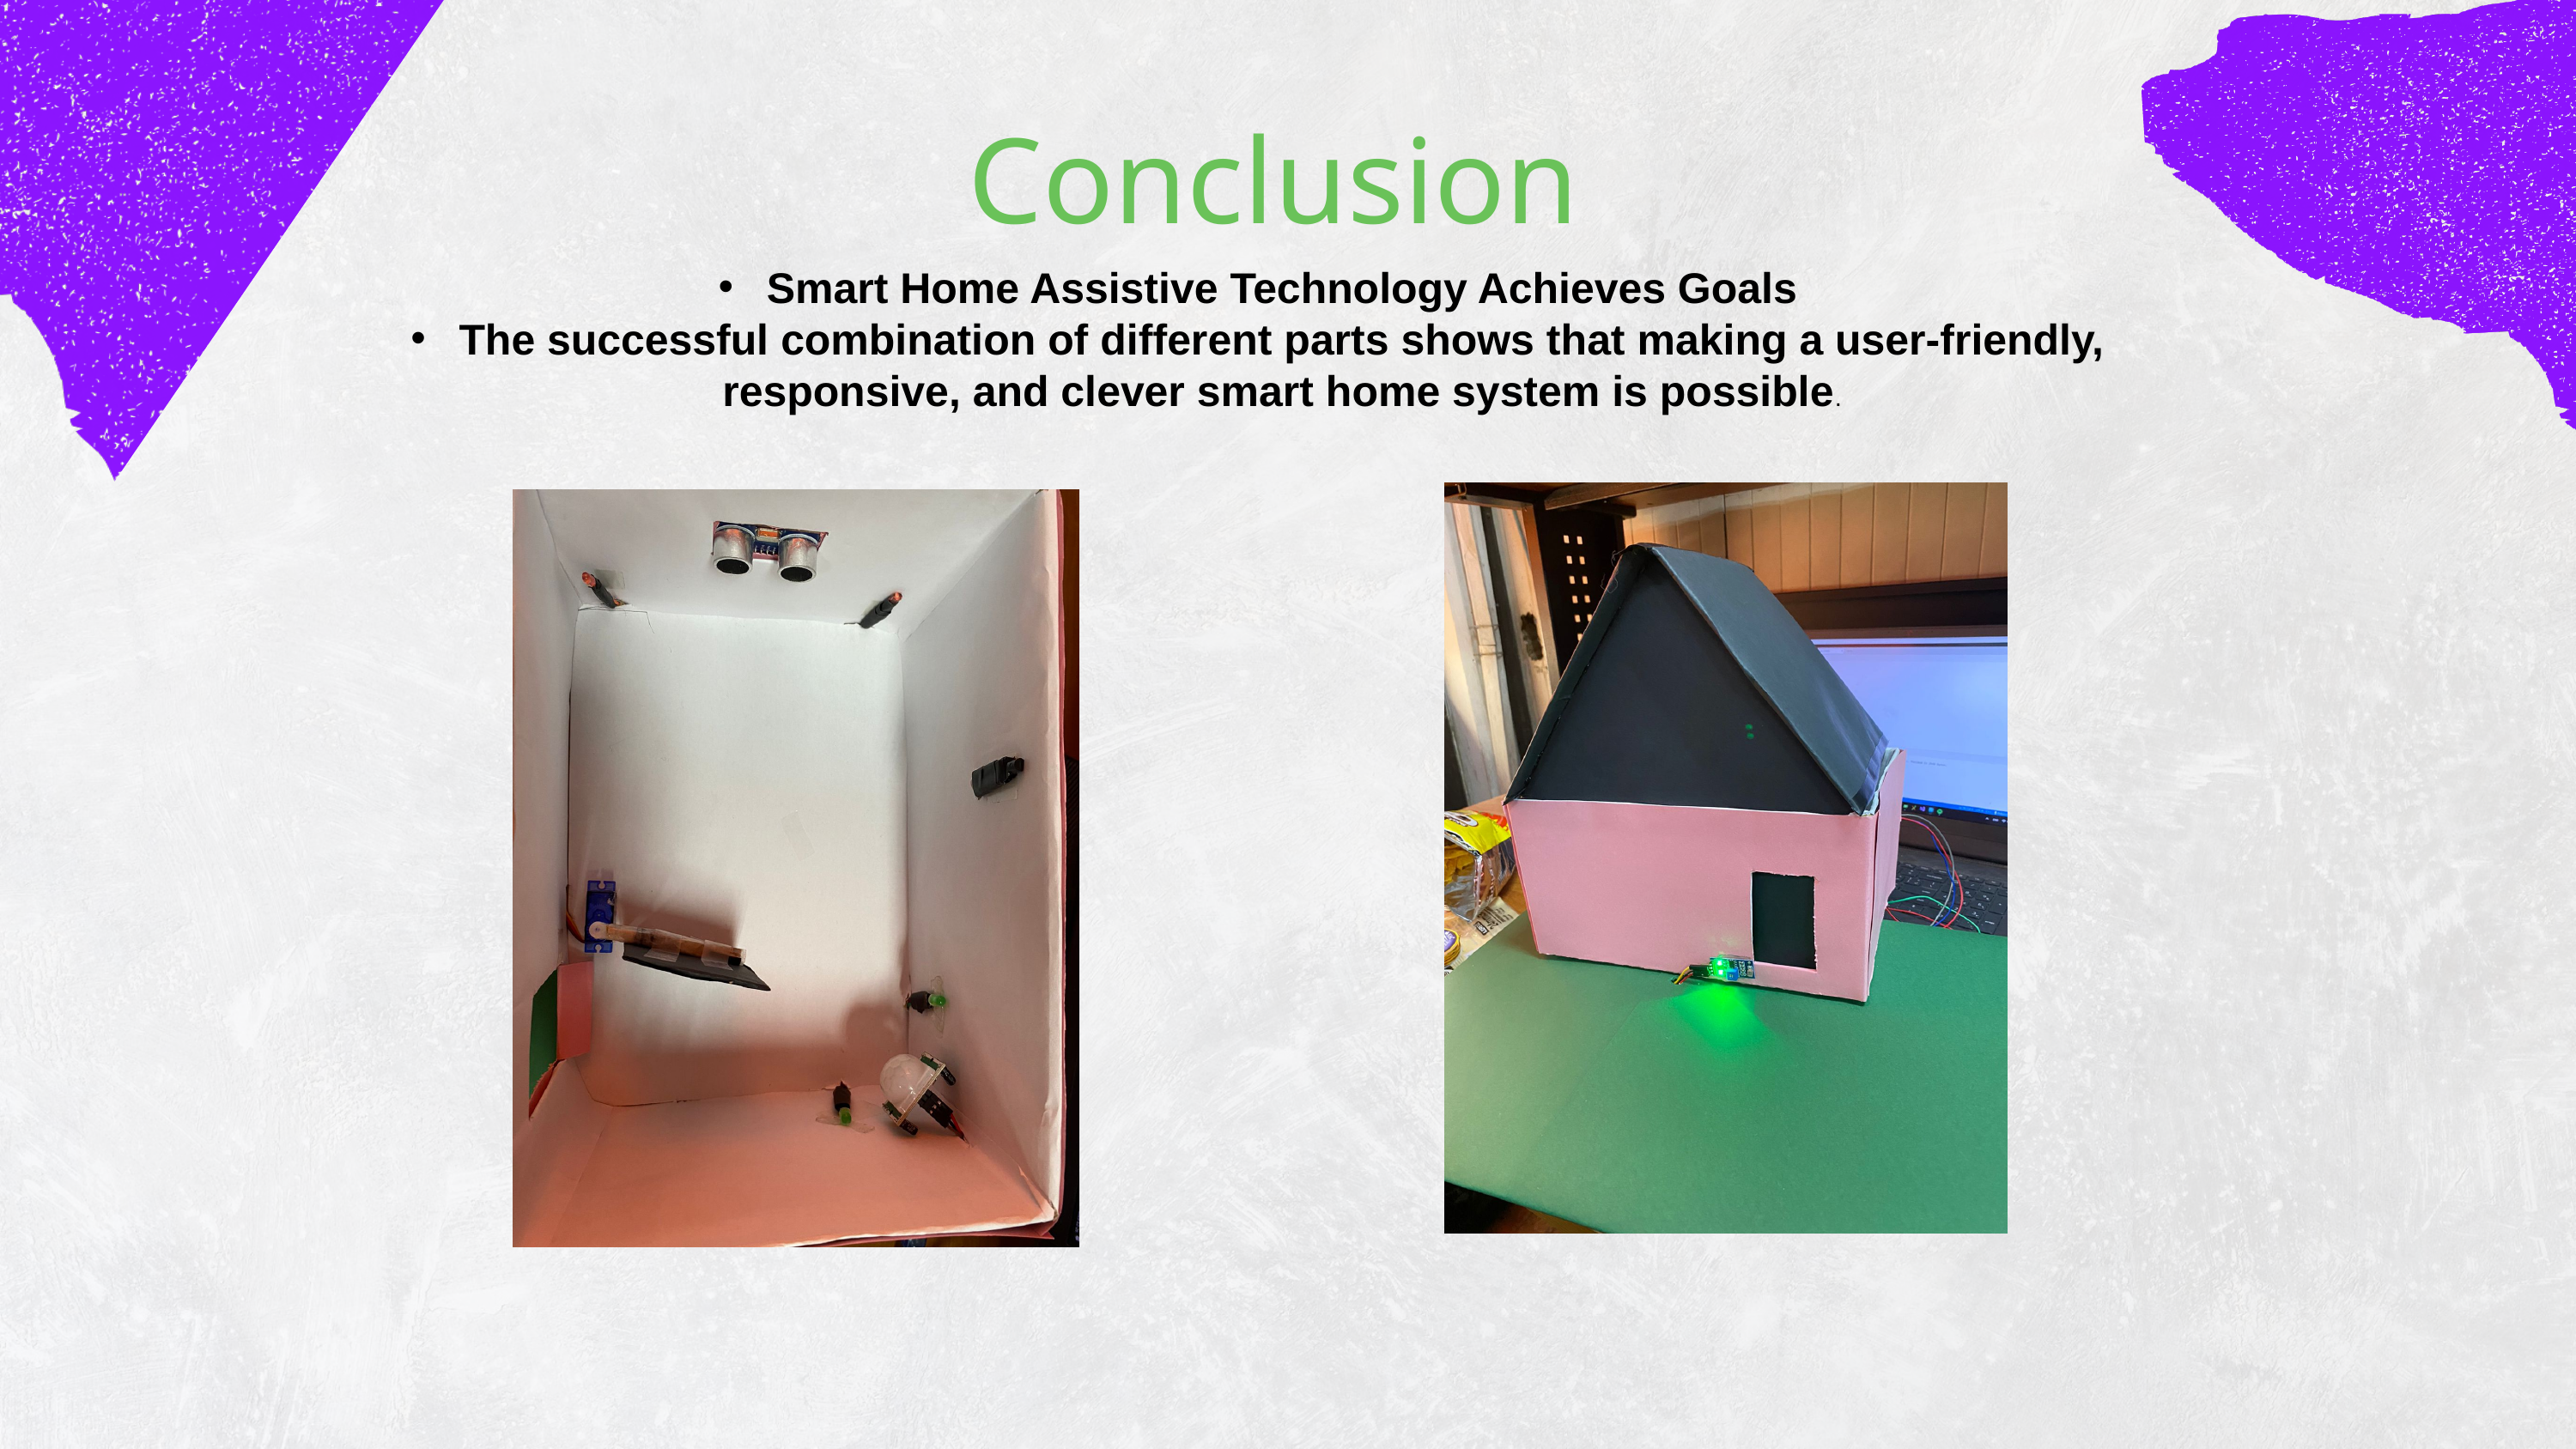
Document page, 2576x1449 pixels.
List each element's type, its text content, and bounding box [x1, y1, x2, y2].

text_box Smart Home Assistive Technology Achieves Goals The successful combination of different parts shows that making a user-friendly, responsive, and clever smart home system is possible. [338, 273, 2124, 415]
picture [1444, 482, 2008, 1234]
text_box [2129, 0, 2576, 496]
text_box Conclusion [459, 105, 2124, 273]
picture [513, 489, 1079, 1247]
picture [0, 377, 186, 545]
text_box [0, 0, 455, 377]
